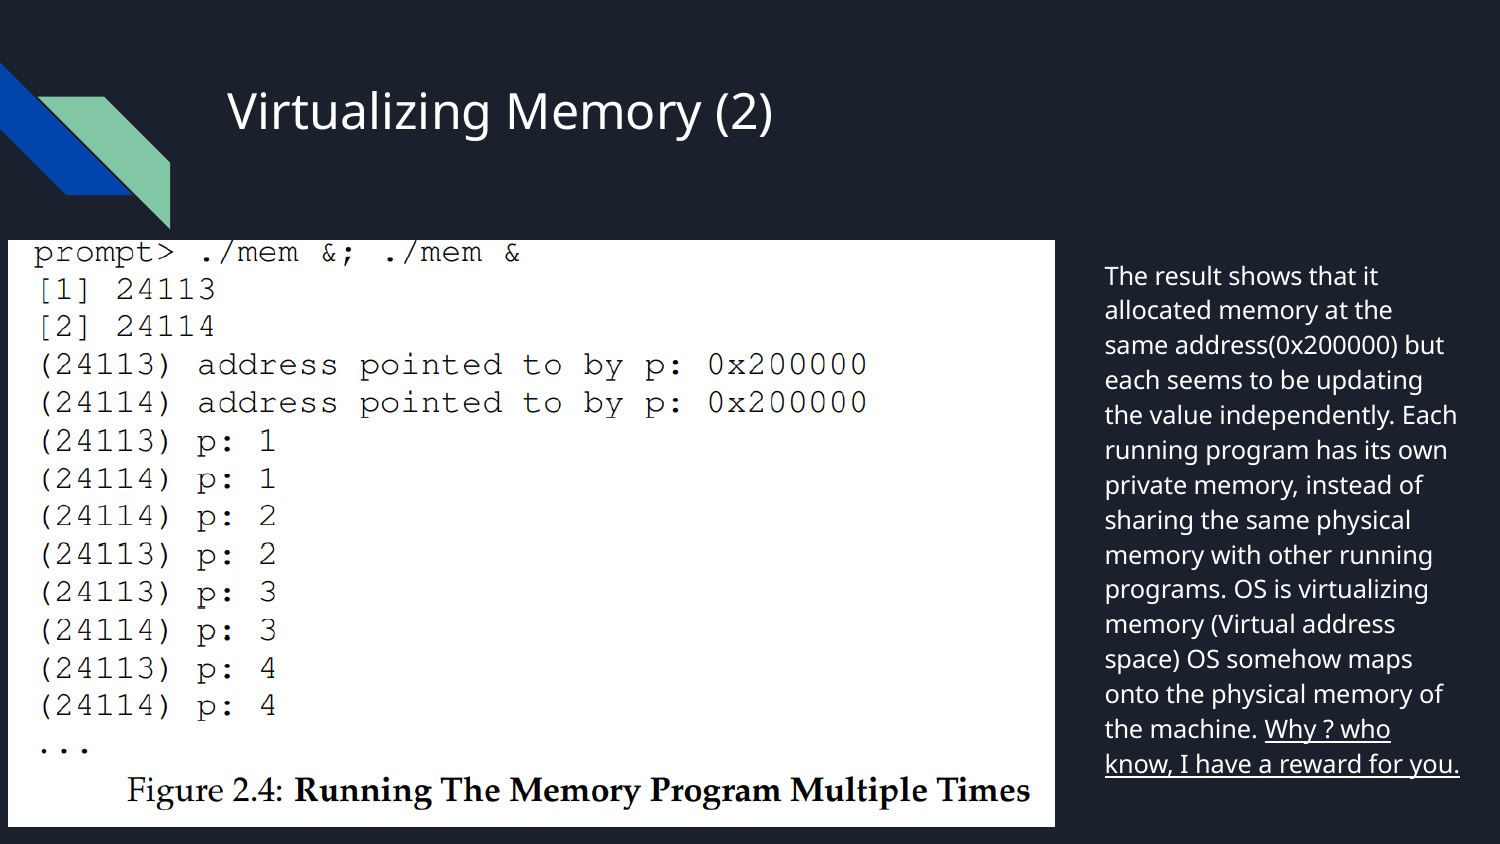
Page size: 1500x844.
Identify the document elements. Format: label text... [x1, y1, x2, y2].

list The result shows that it allocated memory at the same address(0x200000) but each seems to be updating the value independently. Each running program has its own private memory, instead of sharing the same physical memory with other running programs. OS is virtualizing memory (Virtual address space) OS somehow maps onto the physical memory of the machine. Why ? who know, I have a reward for you. [1089, 240, 1477, 827]
title Virtualizing Memory (2) [212, 64, 1368, 215]
picture [8, 239, 1055, 827]
